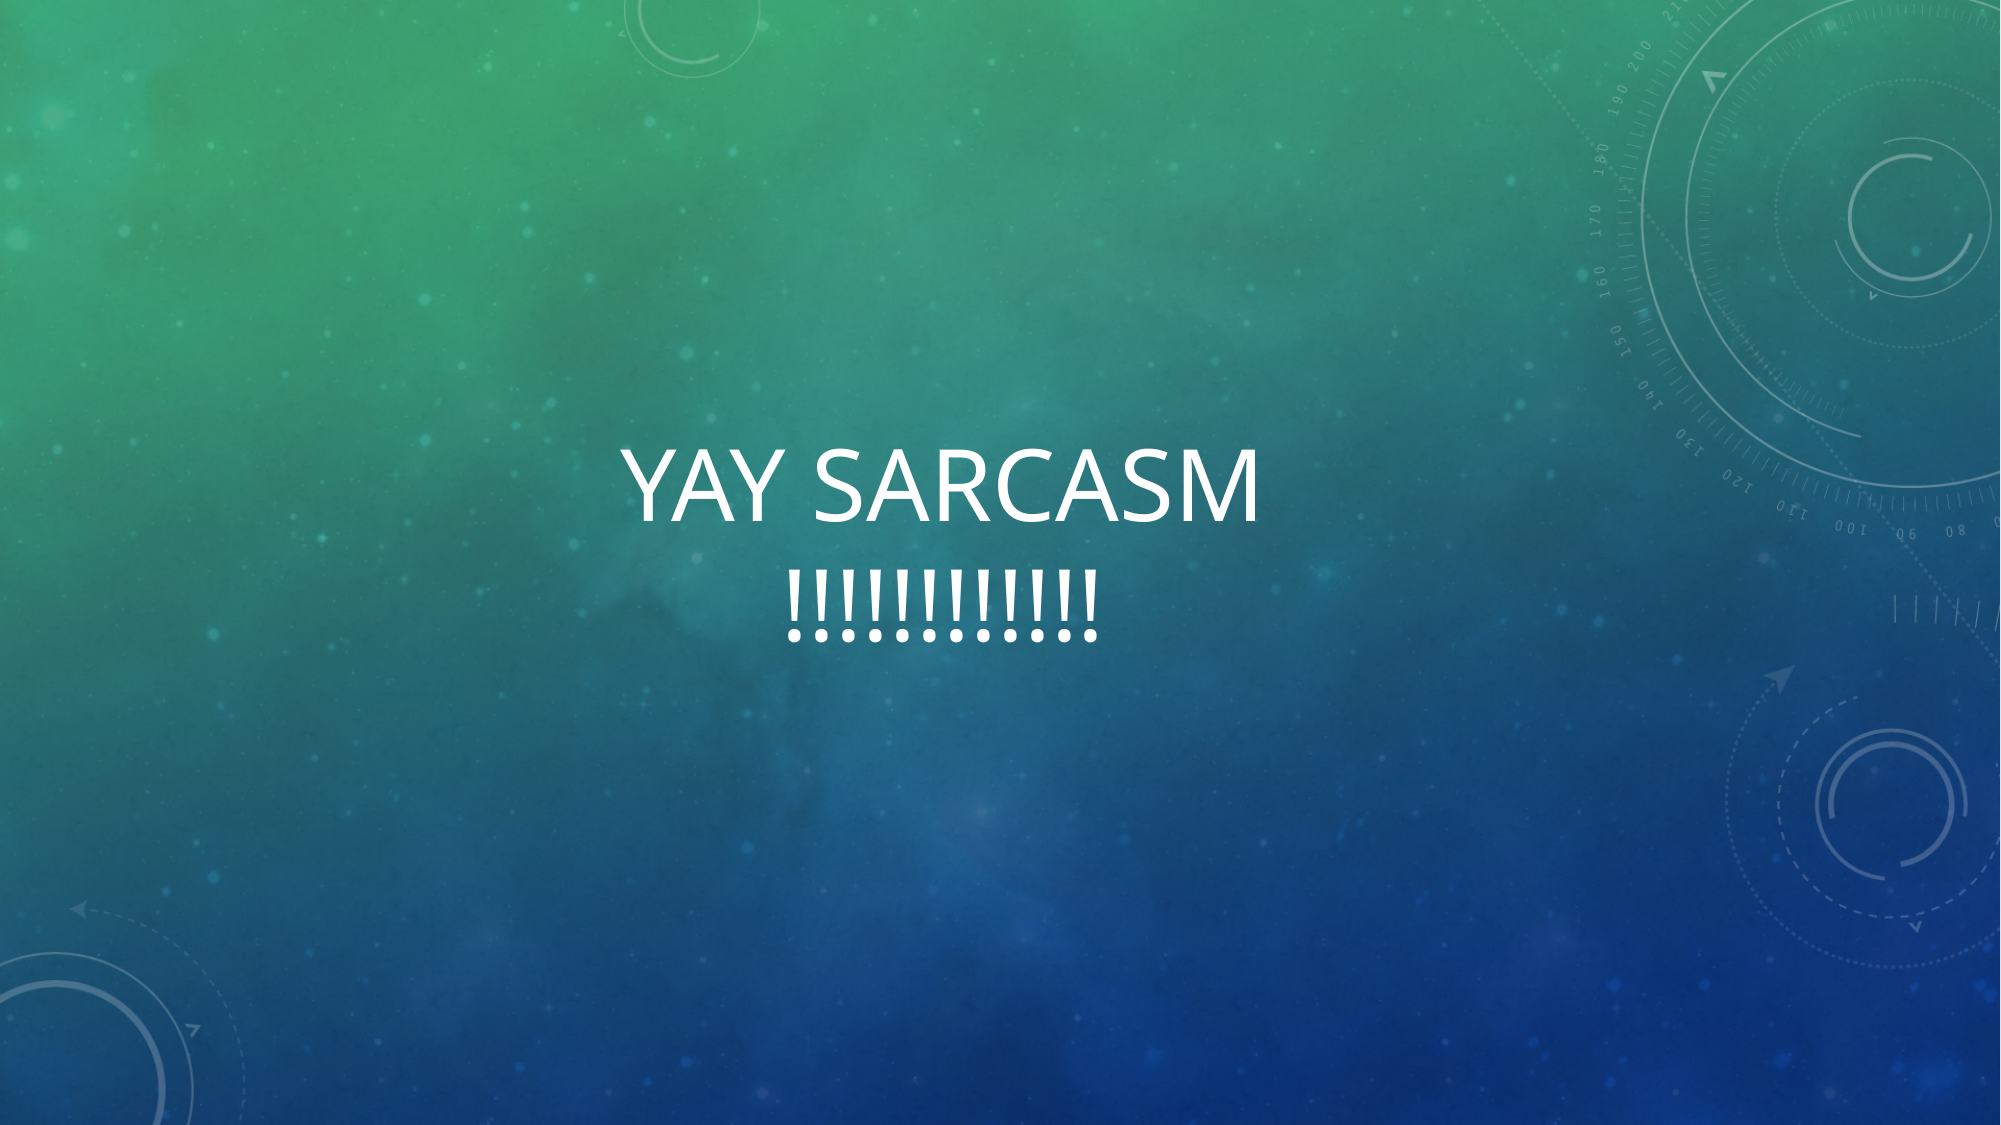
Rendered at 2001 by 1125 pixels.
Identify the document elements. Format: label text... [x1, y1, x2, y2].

picture [0, 0, 2001, 1125]
title Yay sarcasm !!!!!!!!!!!! [112, 99, 1775, 984]
